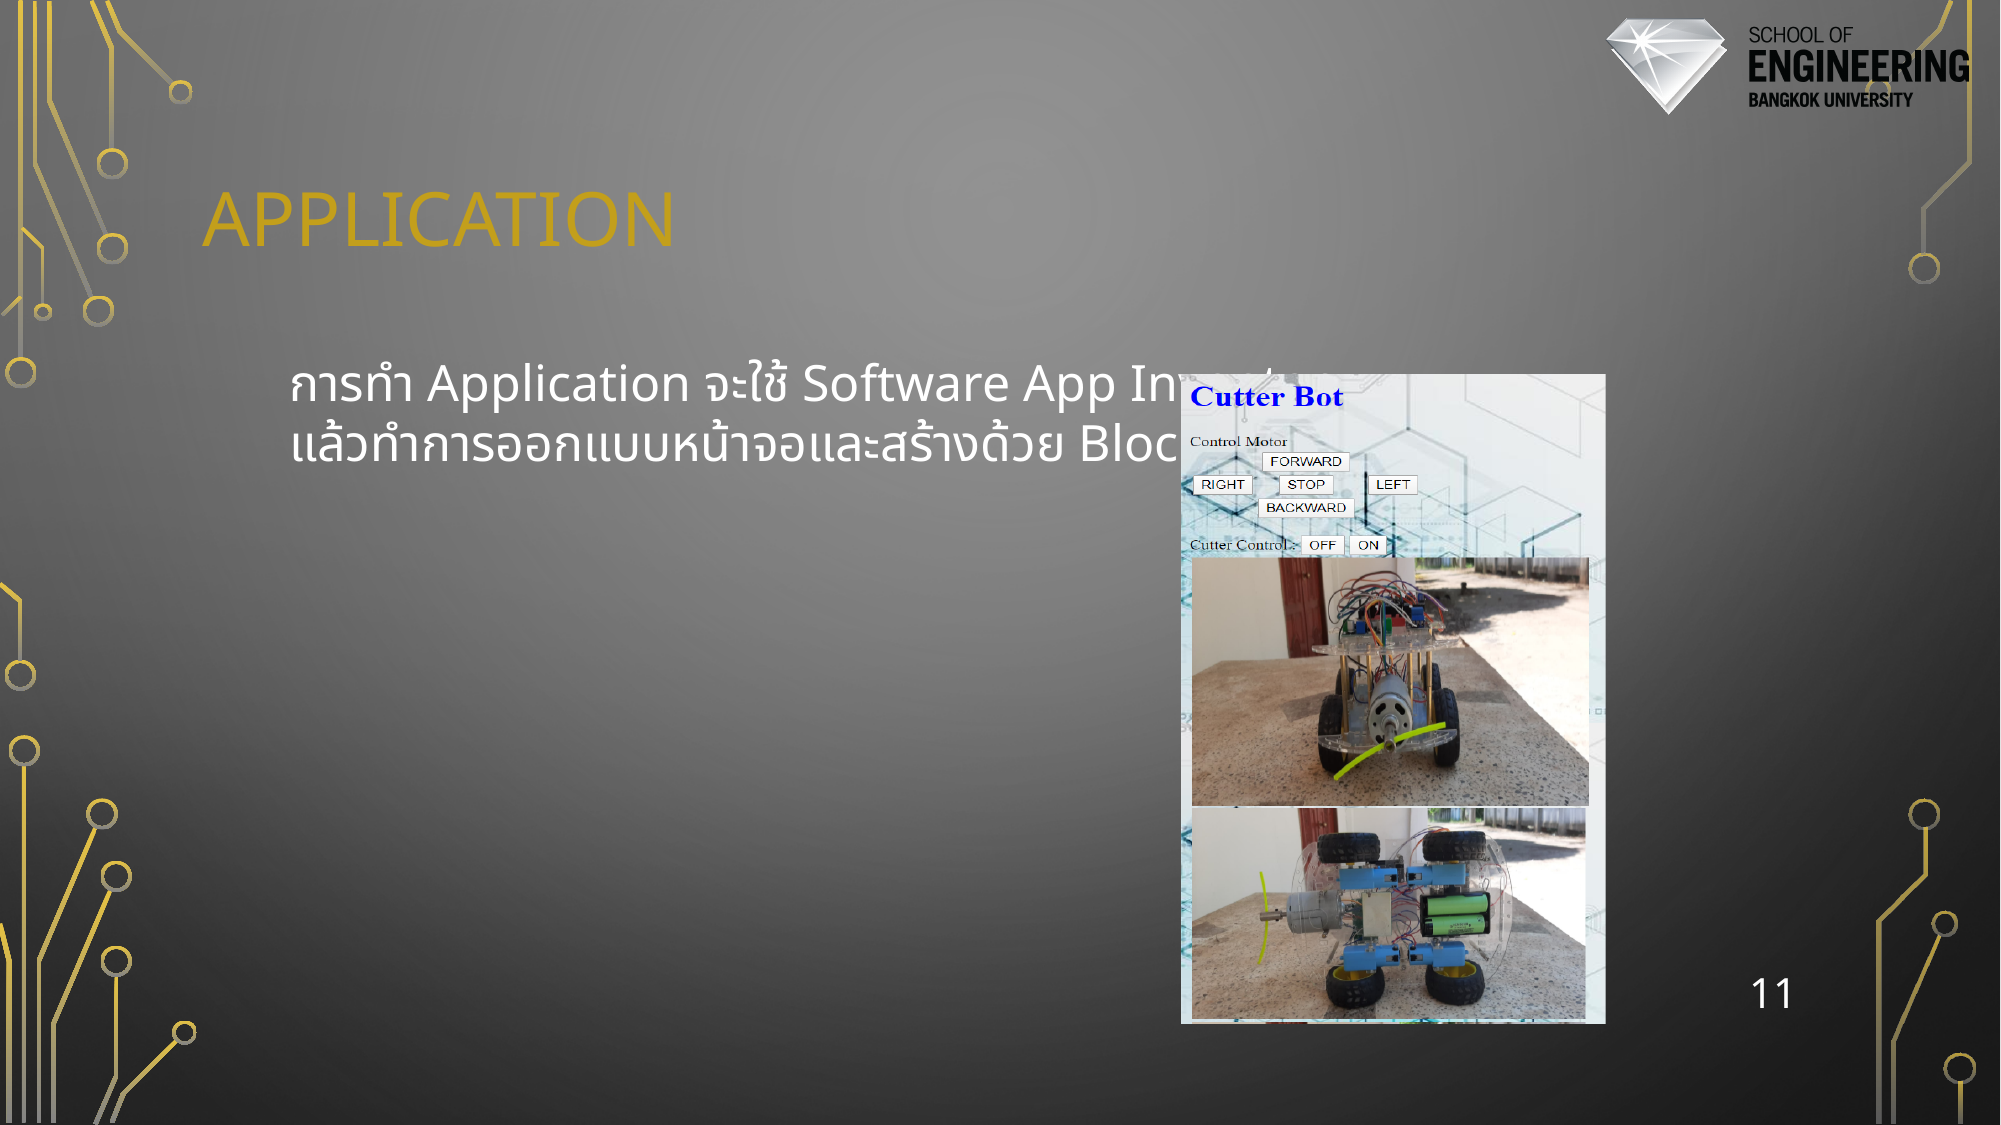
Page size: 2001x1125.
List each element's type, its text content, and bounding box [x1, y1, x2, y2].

title Application [187, 101, 1813, 344]
text_box การทำ Application จะใช้ Software App Inventer แล้วทำการออกแบบหน้าจอและสร้างด้วย Blocks [274, 343, 1659, 479]
picture [1179, 374, 1606, 1024]
slide_number 11 [1685, 965, 1813, 1025]
picture [1605, 17, 1969, 115]
